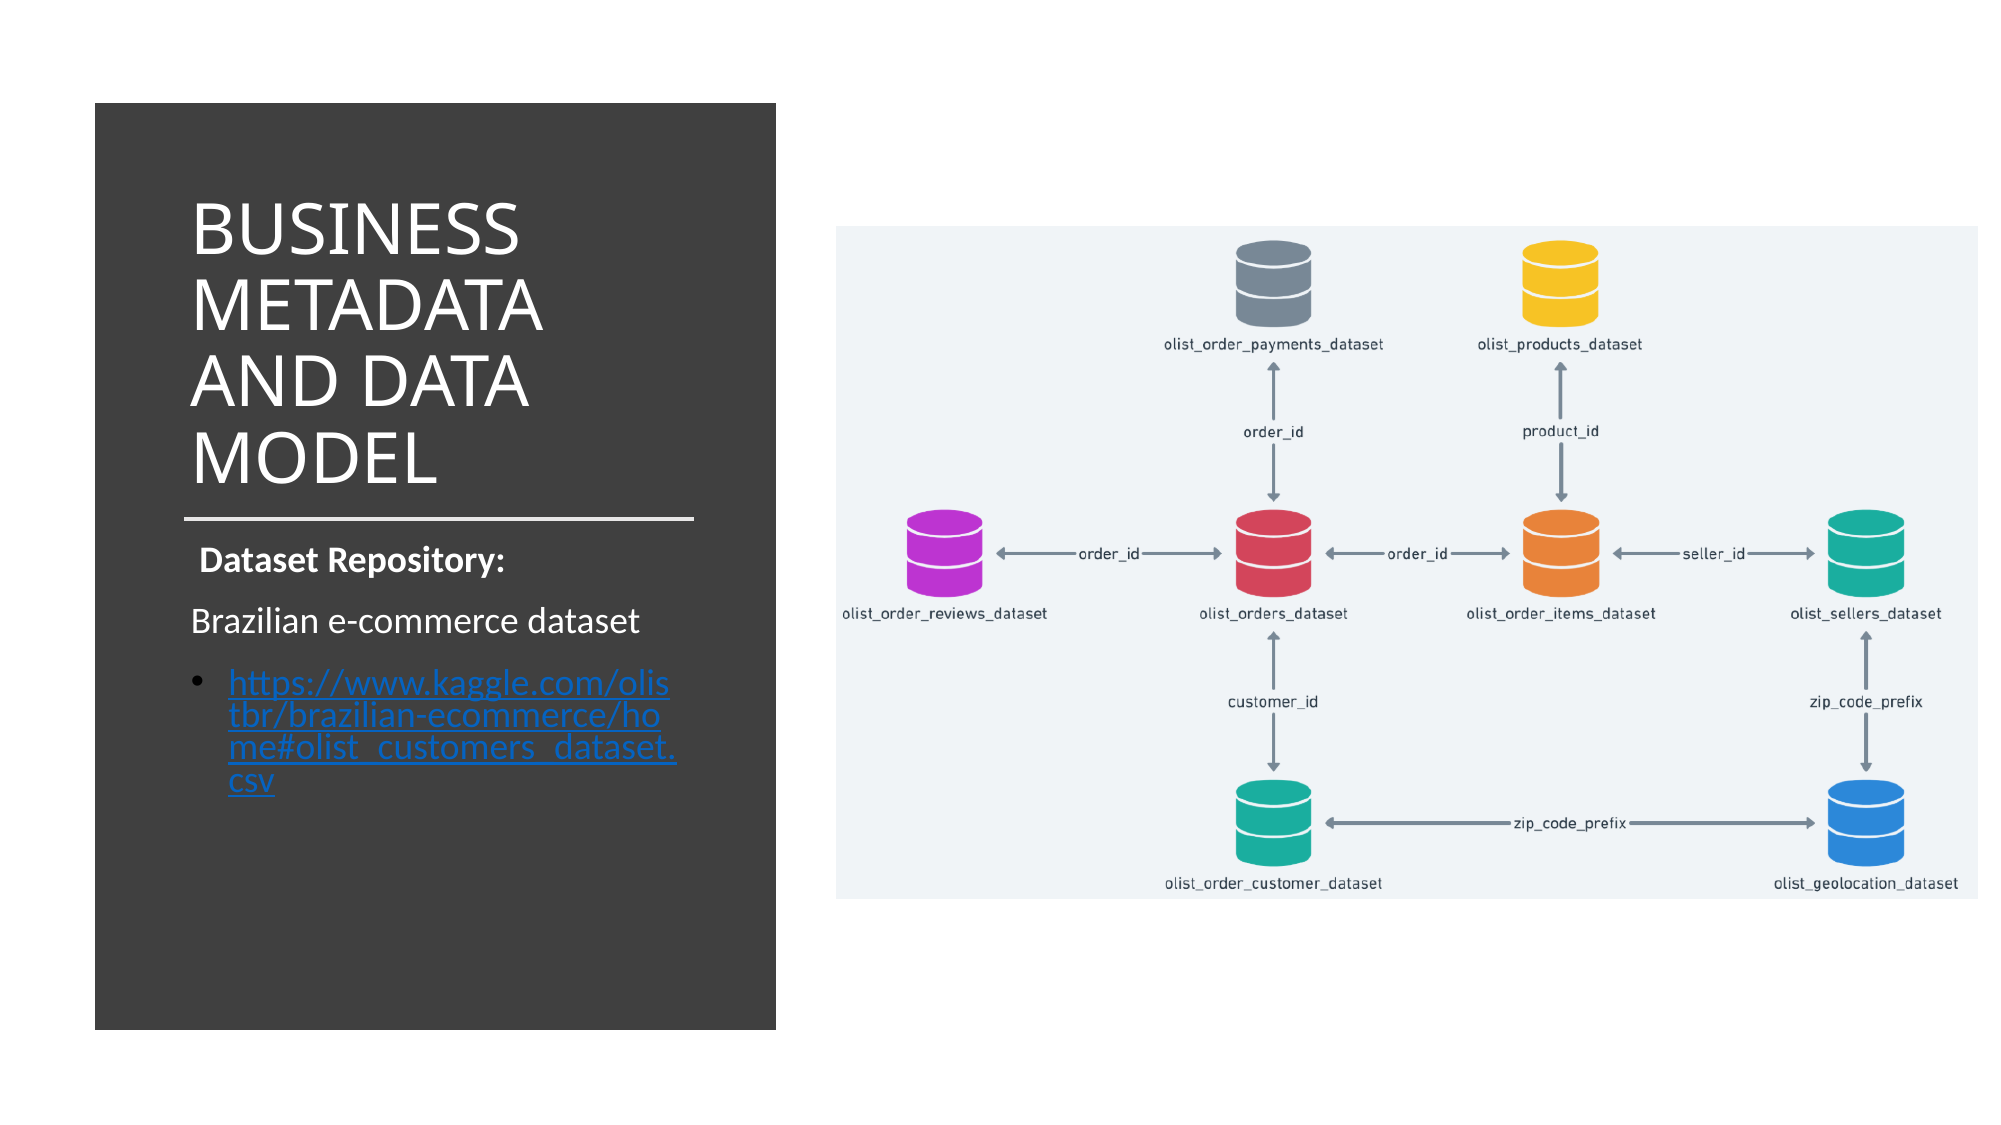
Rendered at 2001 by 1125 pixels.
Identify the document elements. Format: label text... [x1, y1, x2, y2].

picture [836, 226, 1978, 899]
text_box Dataset Repository: Brazilian e-commerce dataset https://www.kaggle.com/olistbr/brazilian-ecommerce/home#olist_customers_dataset.csv [175, 532, 693, 899]
text_box [104, 112, 767, 1020]
text_box BUSINESS METADATA AND DATA MODEL [175, 167, 693, 506]
